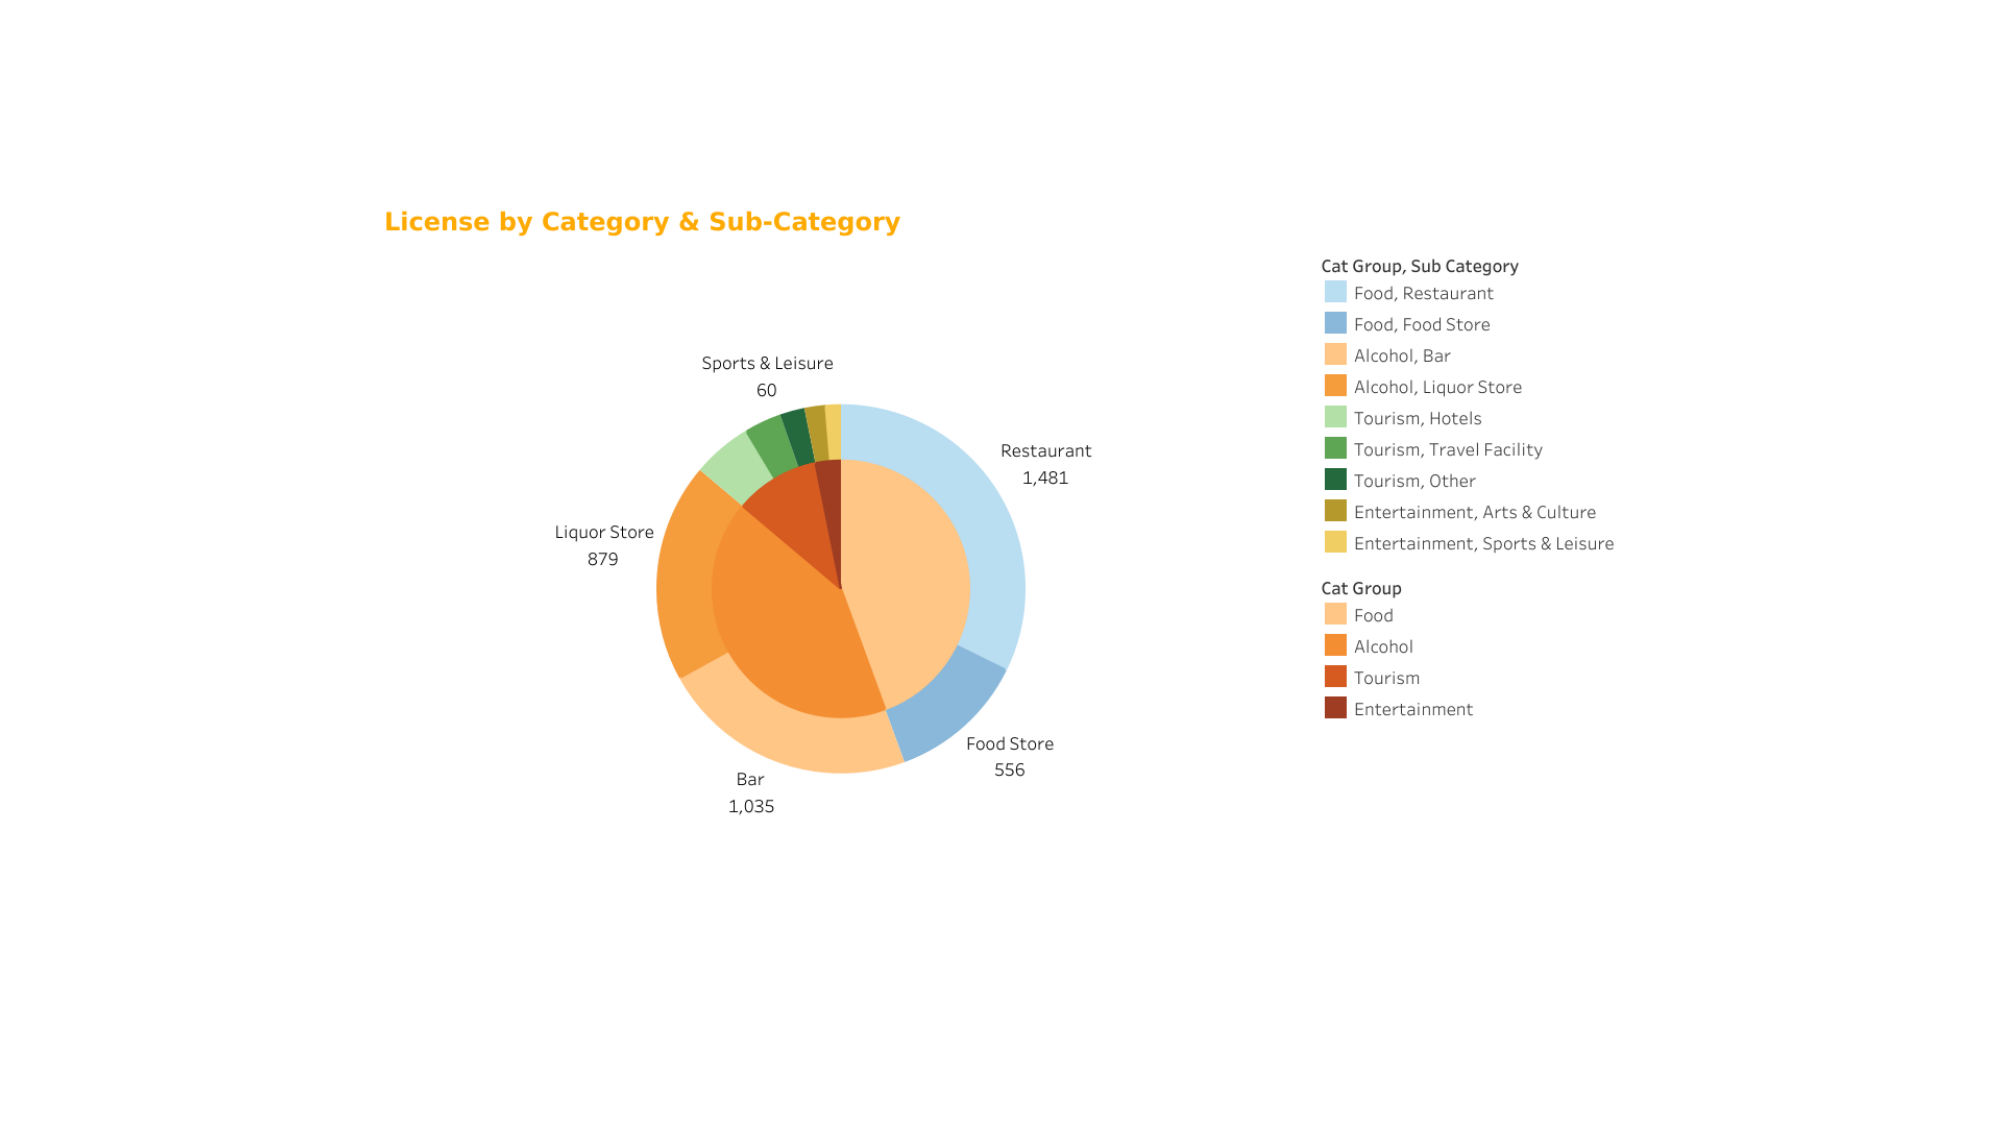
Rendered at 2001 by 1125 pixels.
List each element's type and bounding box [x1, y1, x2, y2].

picture [378, 197, 1622, 928]
